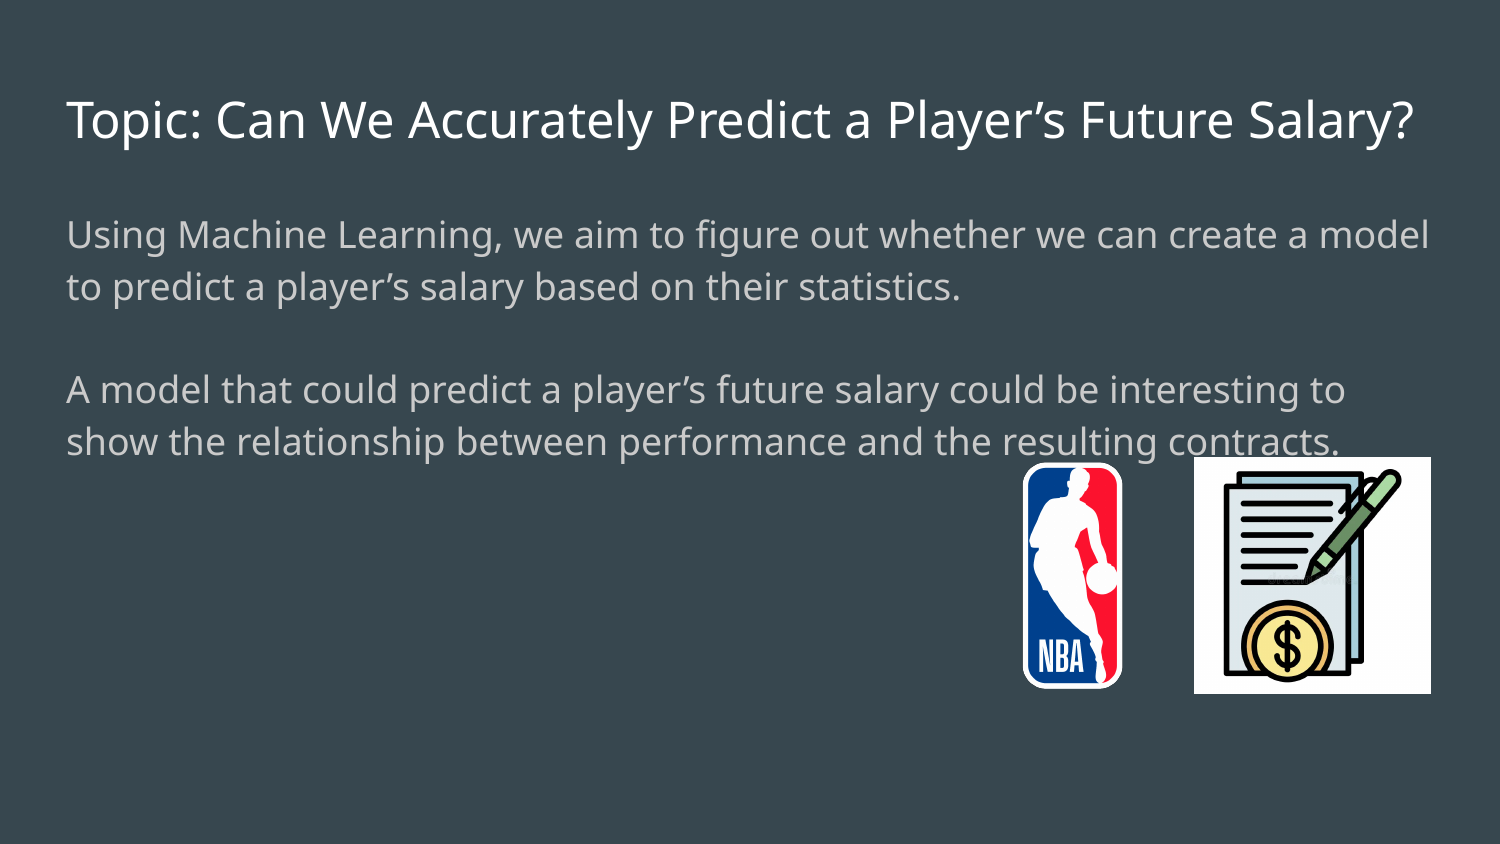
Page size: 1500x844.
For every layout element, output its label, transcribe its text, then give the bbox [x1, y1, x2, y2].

title Topic: Can We Accurately Predict a Player’s Future Salary? [51, 72, 1449, 167]
picture [862, 457, 1431, 694]
list Using Machine Learning, we aim to figure out whether we can create a model to predict a player’s salary based on their statistics. A model that could predict a player’s future salary could be interesting to show the relationship between performance and the resulting contracts. [51, 189, 1449, 750]
